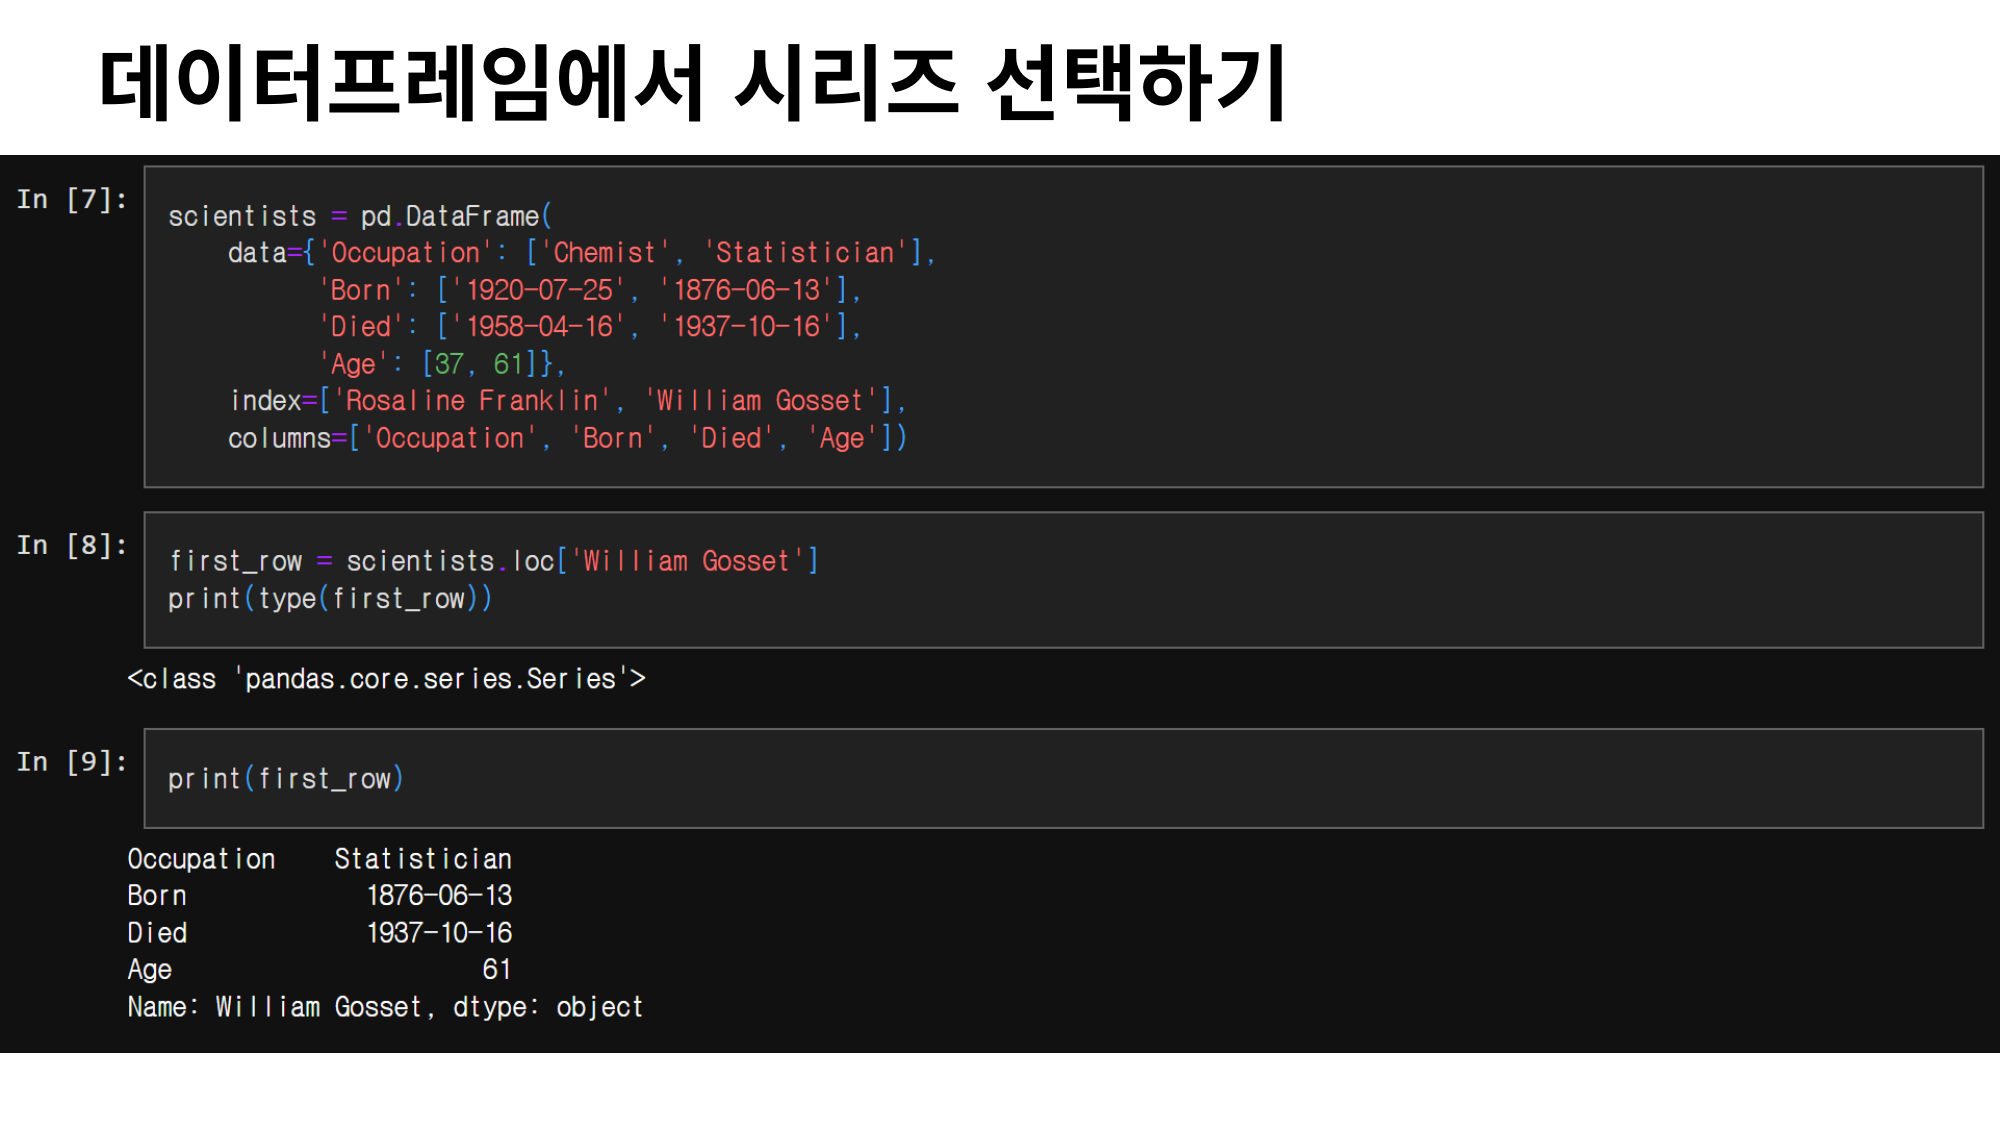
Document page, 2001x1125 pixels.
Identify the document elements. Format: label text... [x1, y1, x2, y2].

text_box 데이터프레임에서 시리즈 선택하기 [82, 24, 1307, 139]
picture [0, 155, 2000, 1053]
